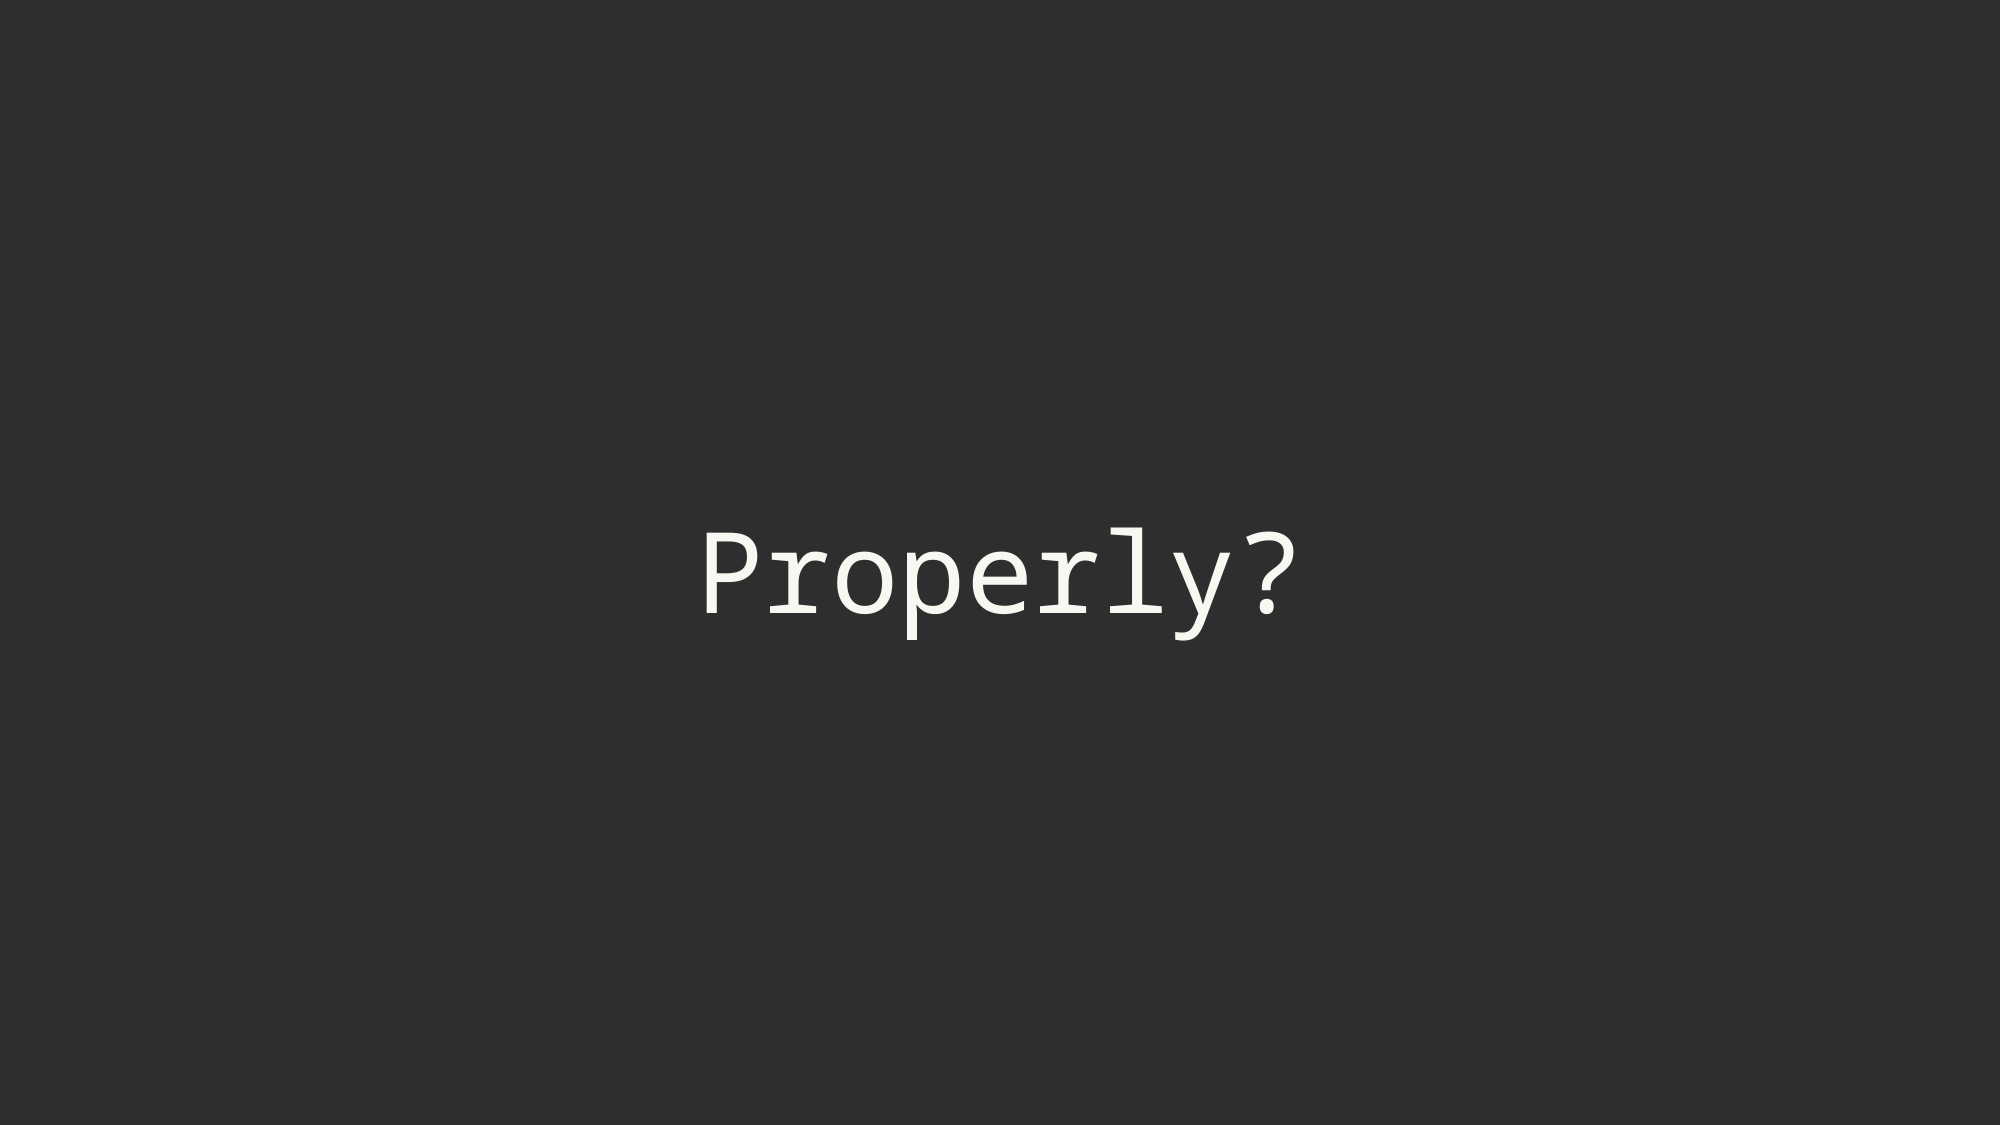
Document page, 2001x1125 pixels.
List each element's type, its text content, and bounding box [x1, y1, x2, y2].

title Properly? [54, 479, 1946, 646]
